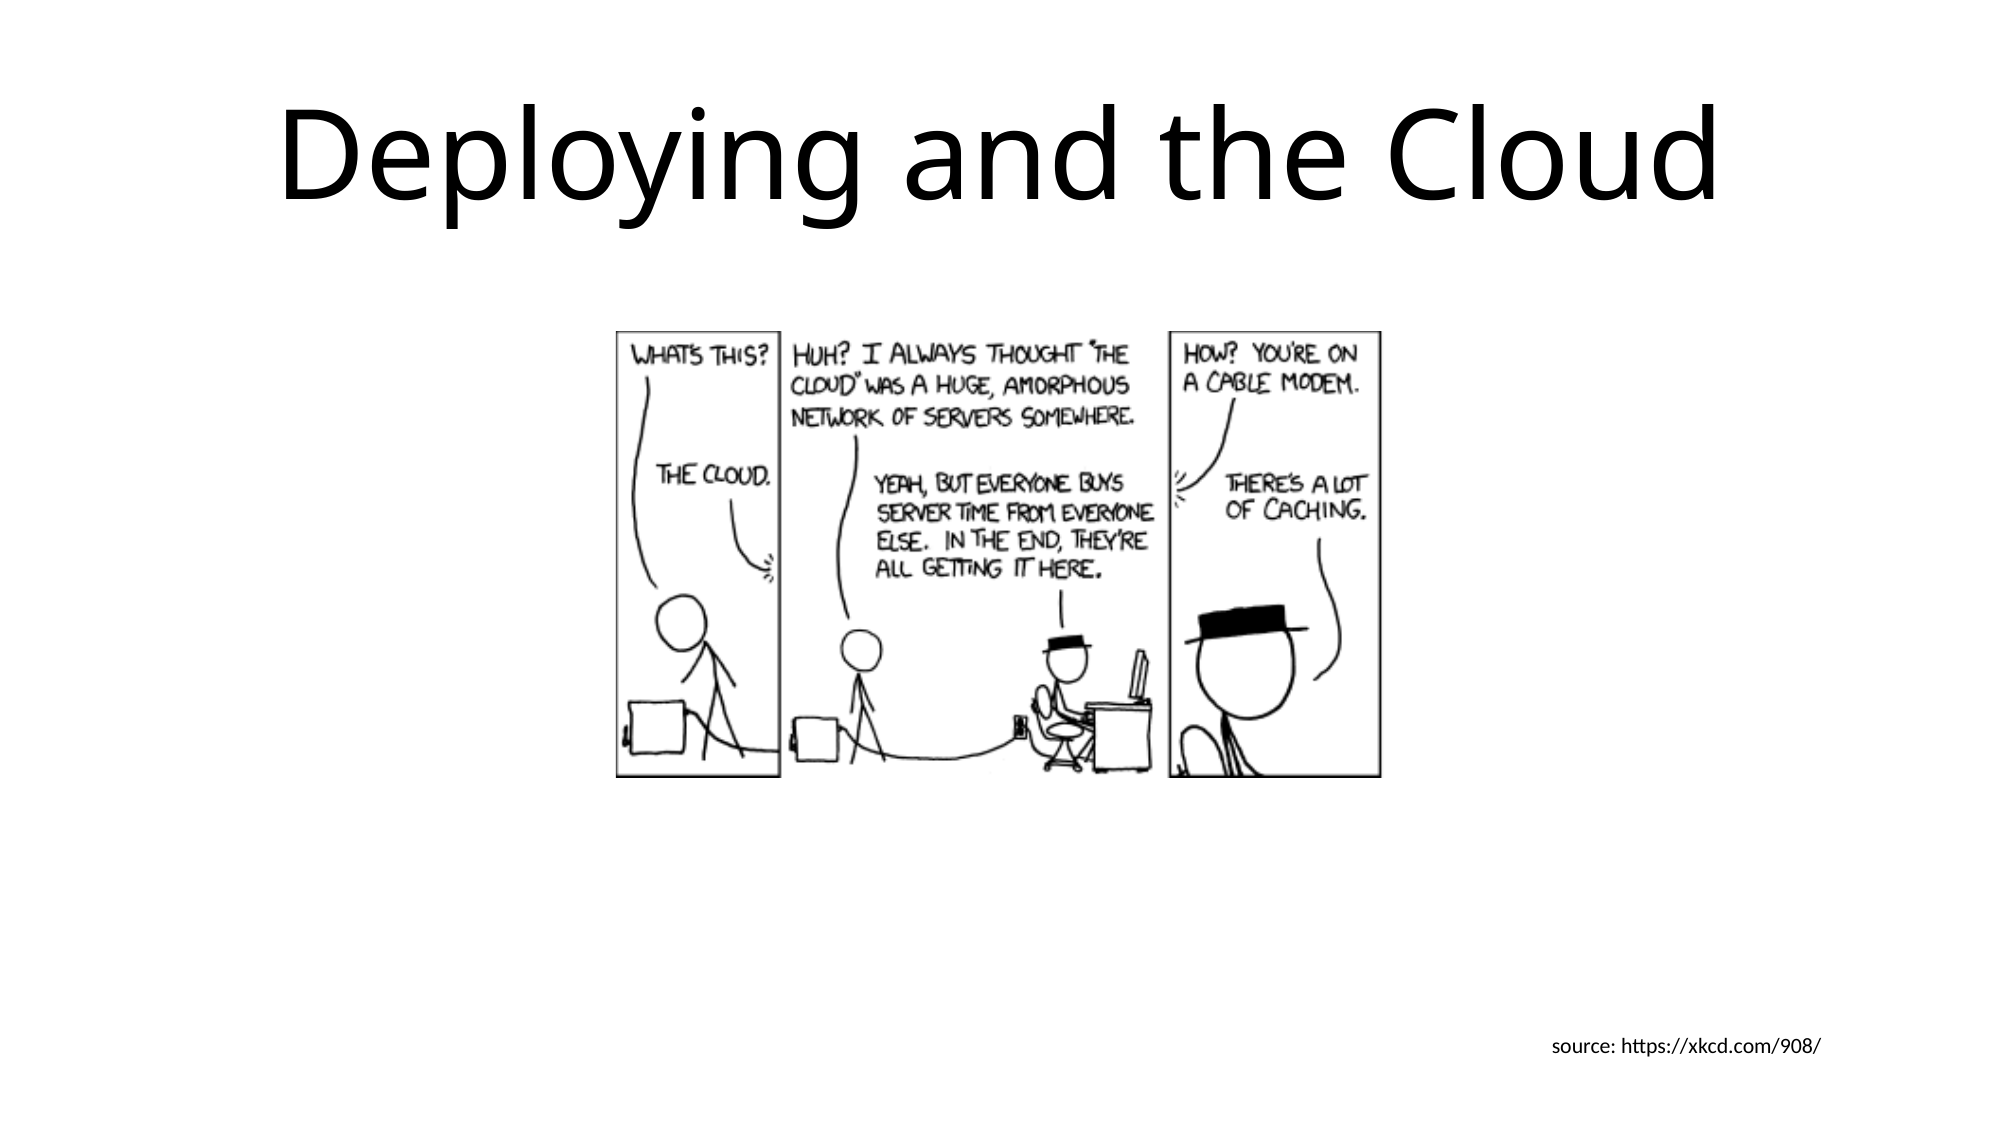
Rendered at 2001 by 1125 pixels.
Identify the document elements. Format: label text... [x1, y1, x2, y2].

text_box source: https://xkcd.com/908/ [1537, 1024, 2000, 1066]
title Deploying and the Cloud [137, 58, 1863, 235]
picture [615, 330, 1385, 794]
